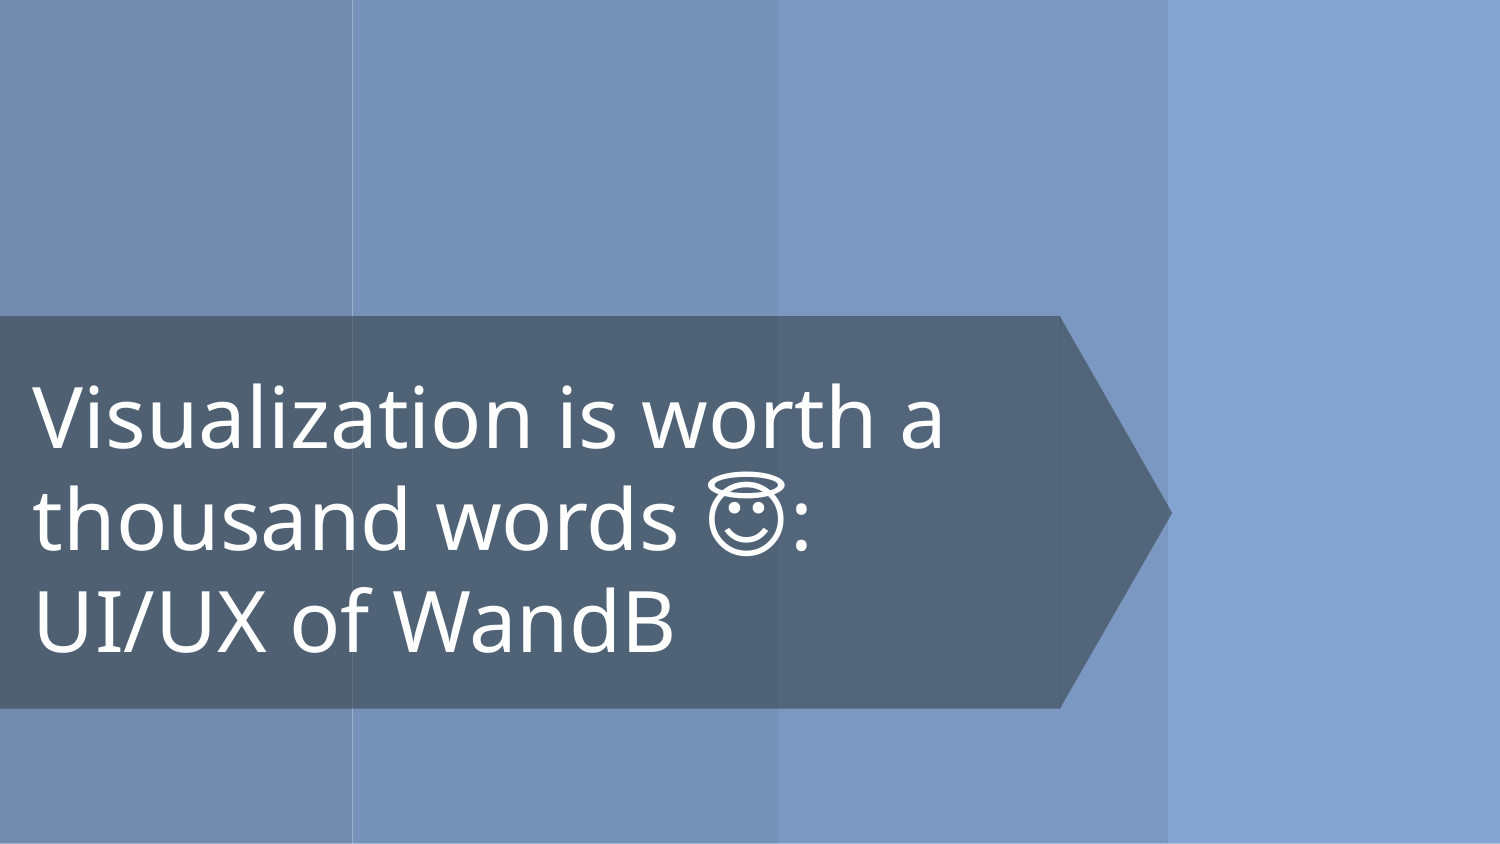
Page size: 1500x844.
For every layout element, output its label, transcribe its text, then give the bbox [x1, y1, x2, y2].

title Visualization is worth a thousand words 😇: UI/UX of WandB [17, 347, 1144, 686]
